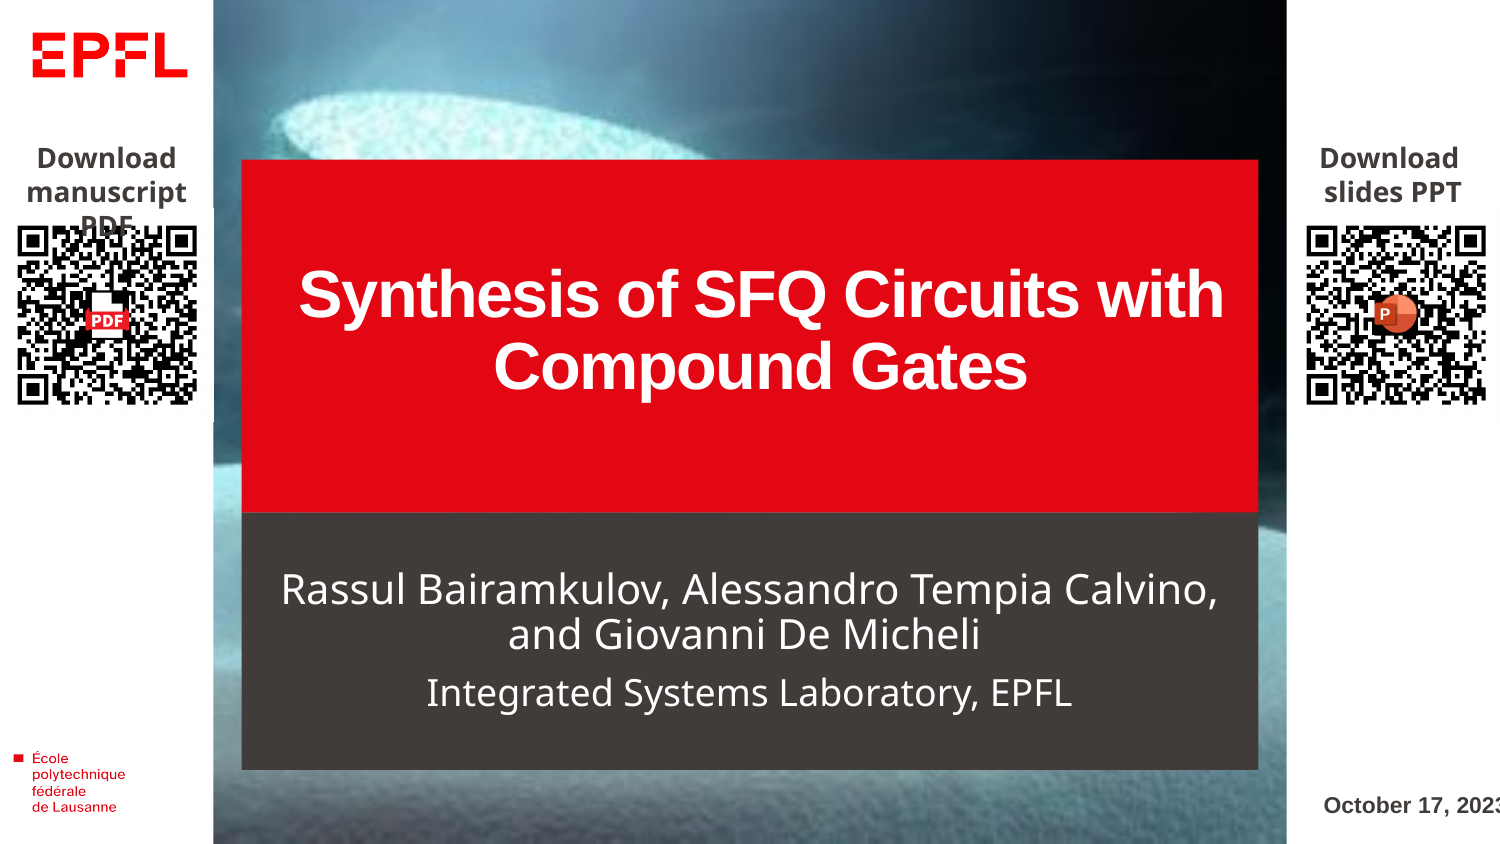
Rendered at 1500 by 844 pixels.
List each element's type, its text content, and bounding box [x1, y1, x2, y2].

picture [1289, 208, 1500, 422]
text_box Download slides PPT [1287, 132, 1500, 216]
list October 17, 2023 [1289, 768, 1500, 844]
picture [13, 13, 207, 97]
picture [0, 0, 1287, 844]
picture [32, 751, 125, 812]
text_box Download manuscript PDF [0, 133, 213, 208]
